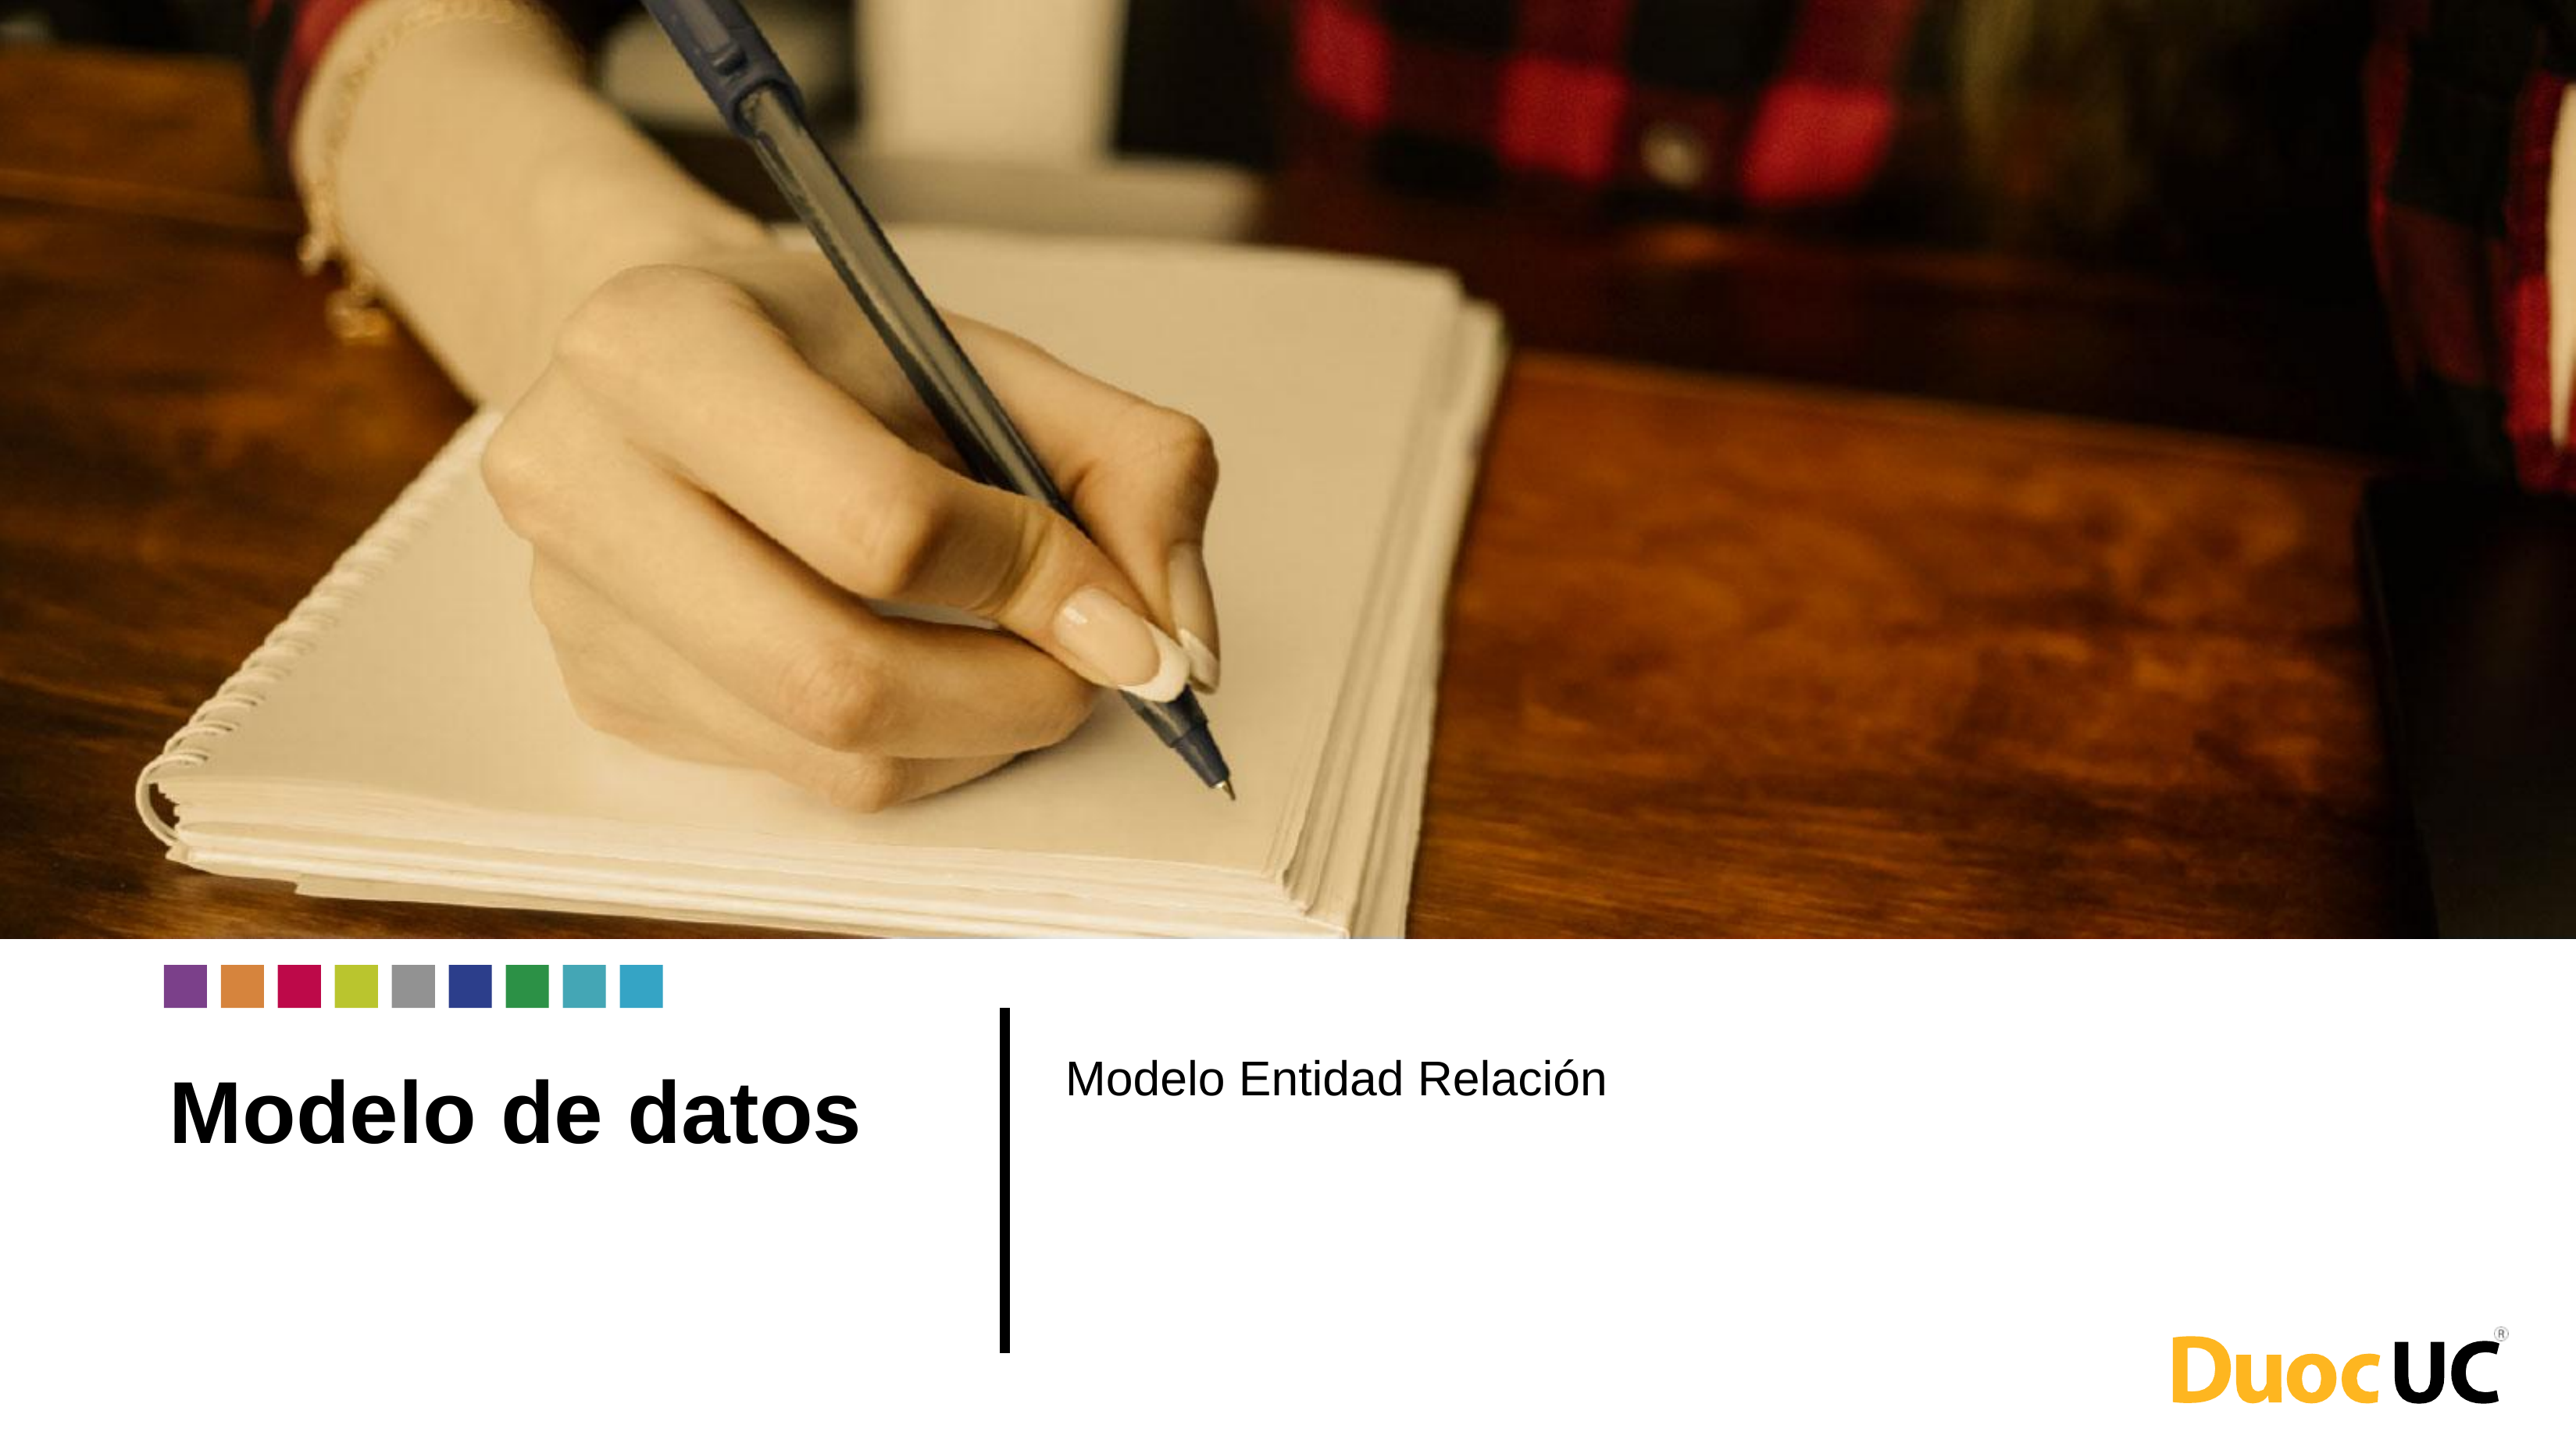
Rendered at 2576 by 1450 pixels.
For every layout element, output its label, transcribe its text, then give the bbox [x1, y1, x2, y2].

picture [0, 0, 2576, 939]
list Modelo Entidad Relación [1065, 1047, 2500, 1450]
title Modelo de datos [169, 1055, 944, 1298]
picture [2500, 1327, 2509, 1341]
